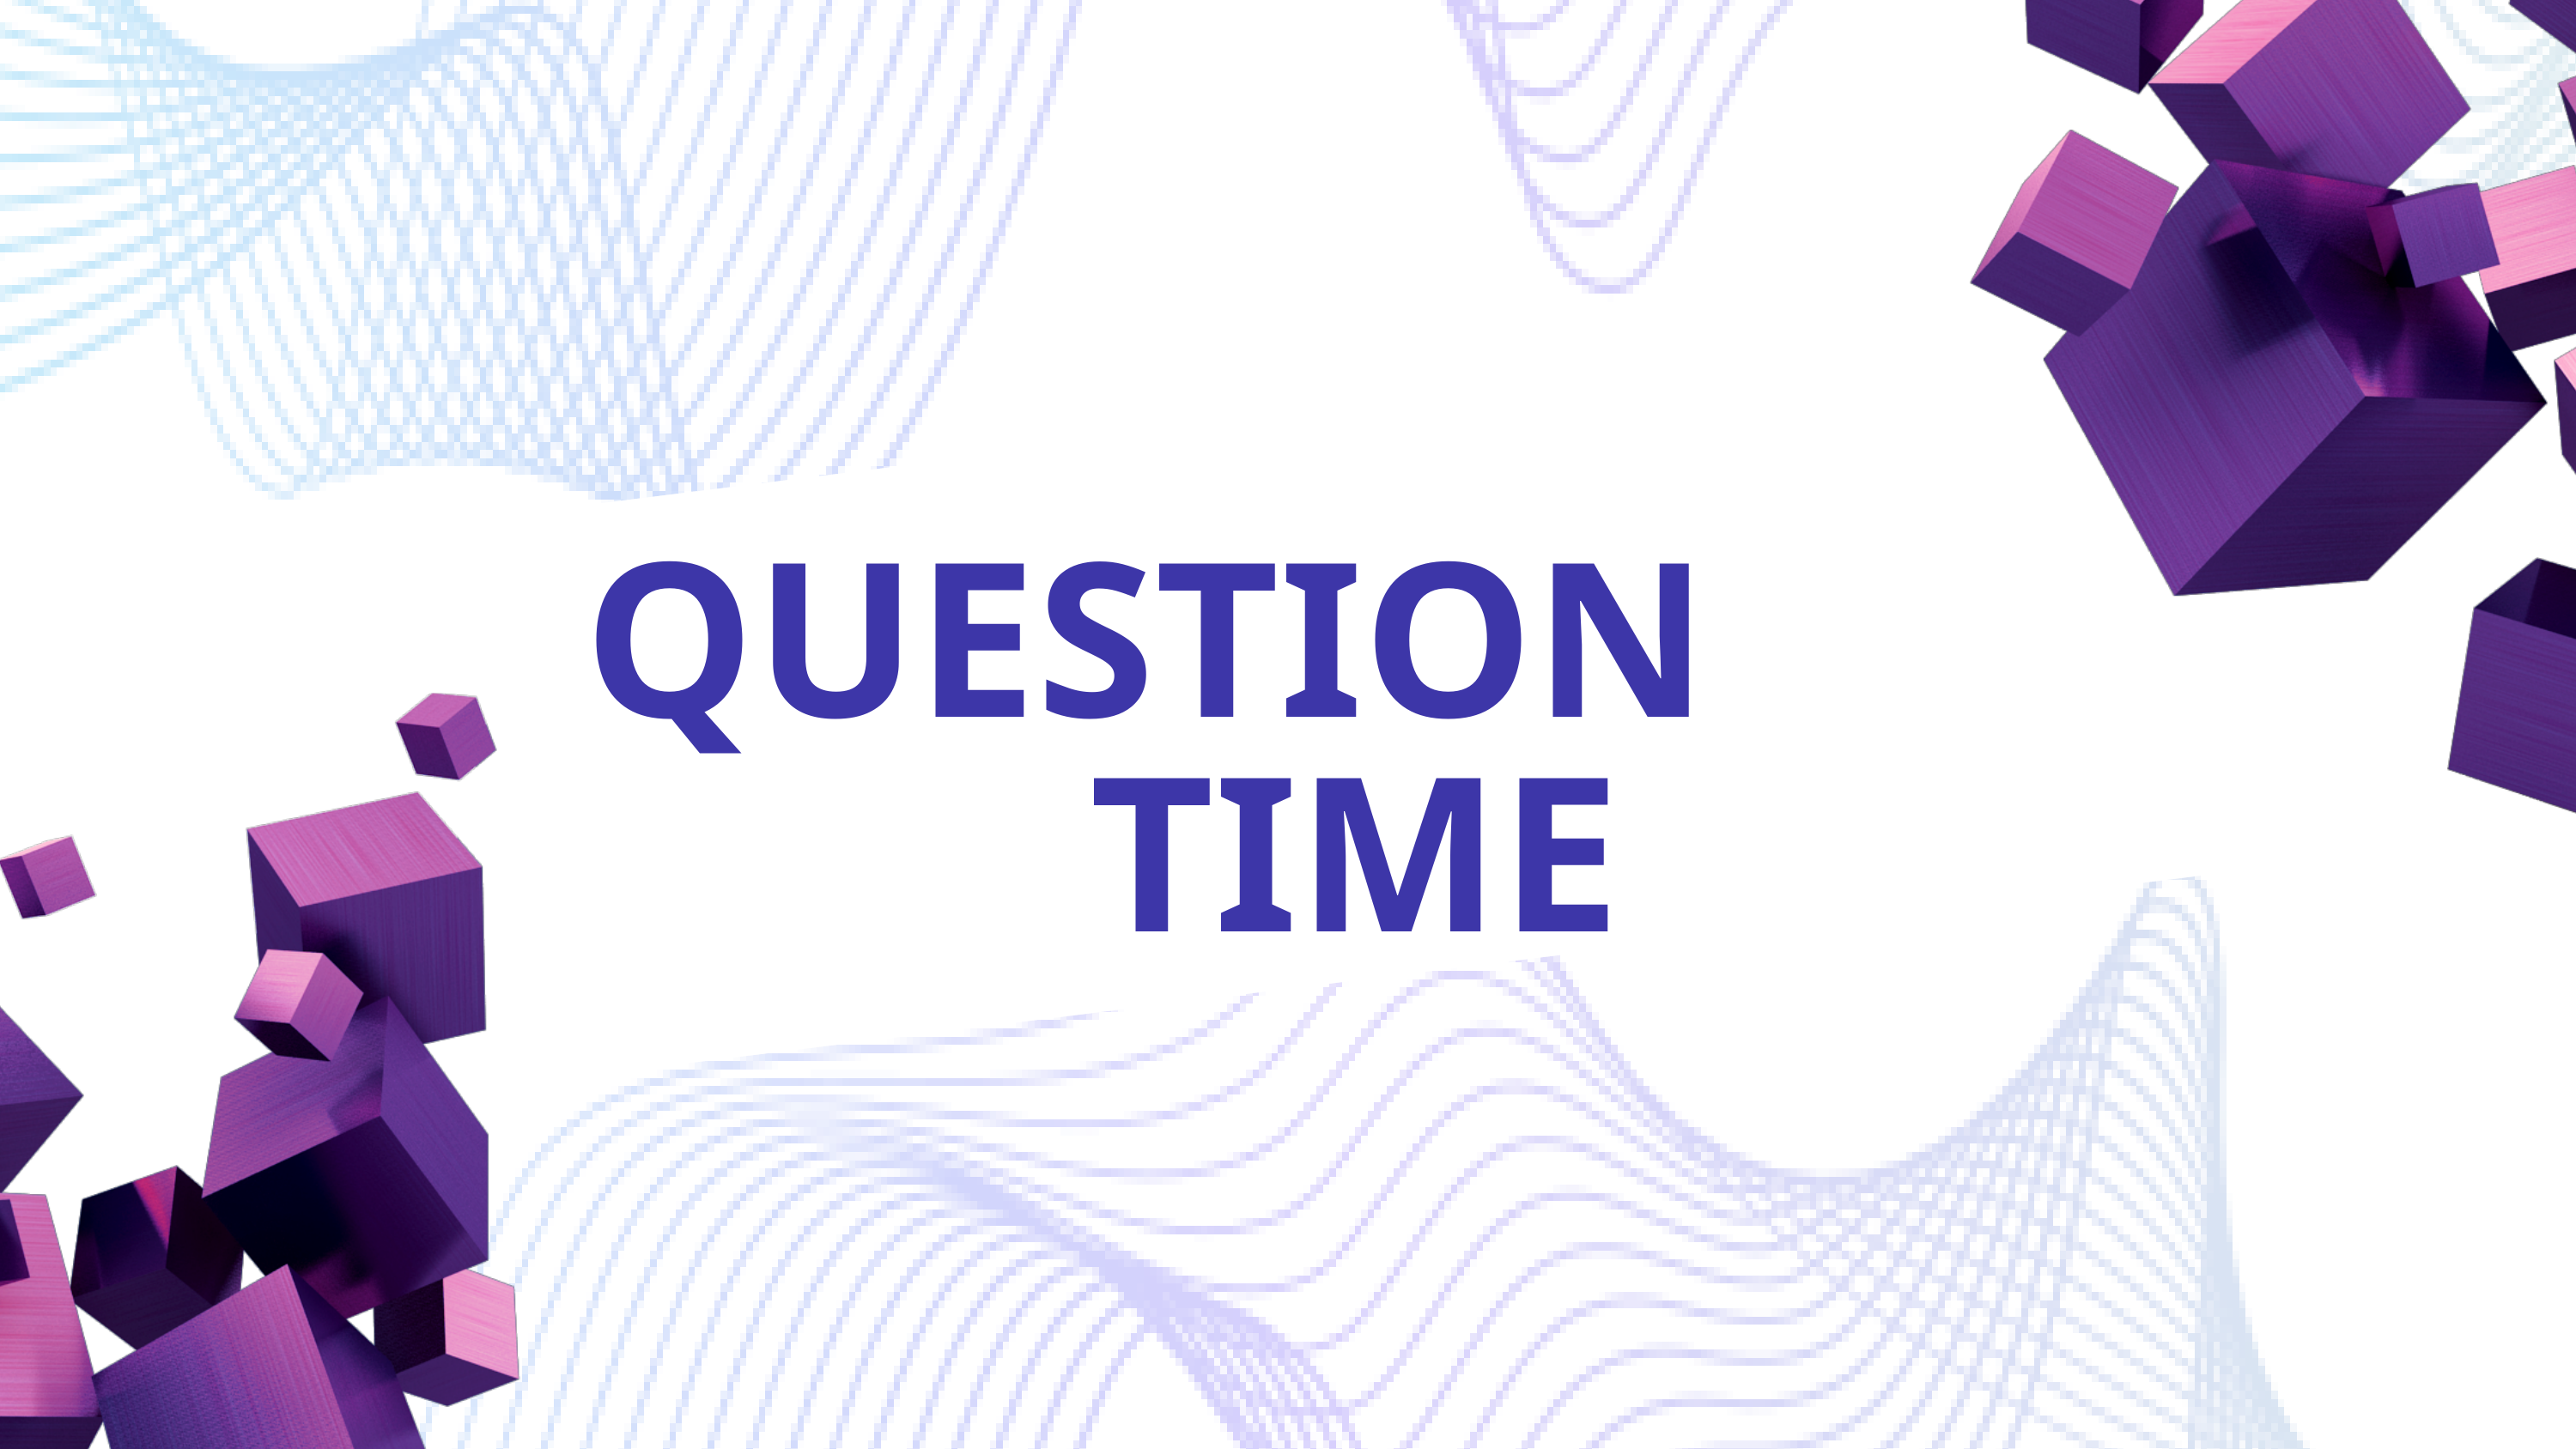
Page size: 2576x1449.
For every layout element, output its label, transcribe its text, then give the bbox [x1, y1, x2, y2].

text_box [0, 693, 521, 1449]
text_box [1902, 0, 2576, 825]
text_box [521, 828, 2576, 1449]
text_box [0, 0, 1902, 578]
text_box QUESTION TIME [584, 545, 2128, 975]
